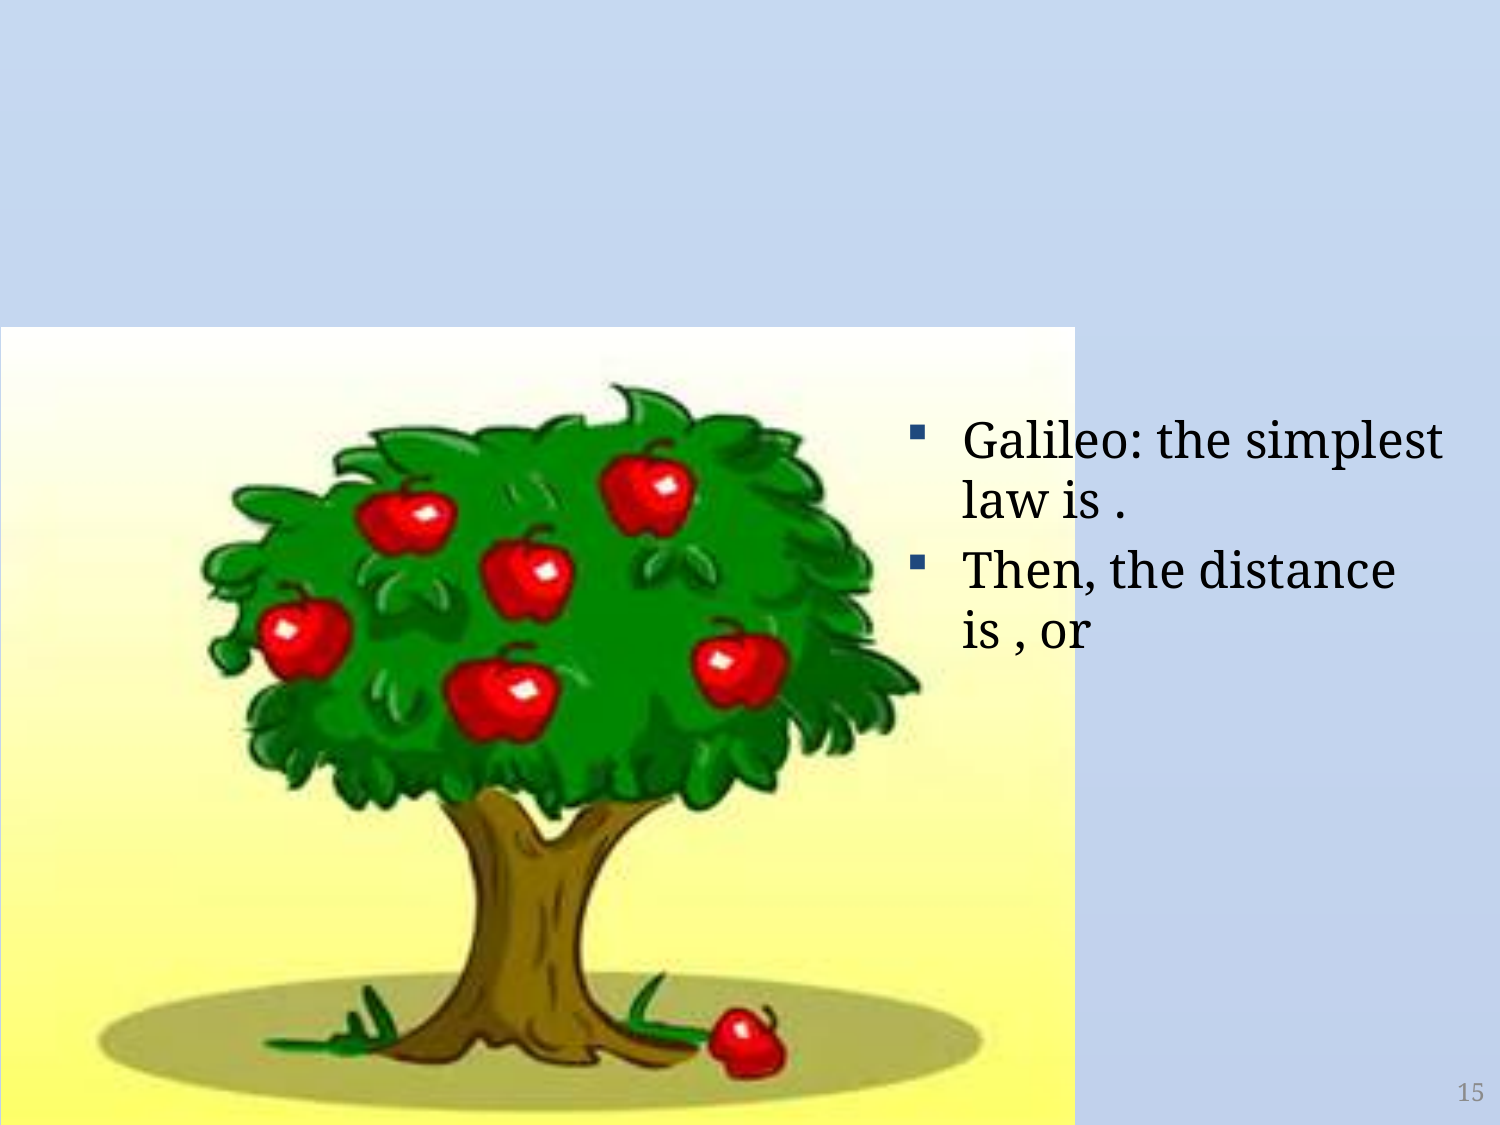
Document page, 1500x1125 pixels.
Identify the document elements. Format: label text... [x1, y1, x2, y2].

slide_number 15 [1149, 1063, 1500, 1124]
picture [1, 327, 1076, 1125]
